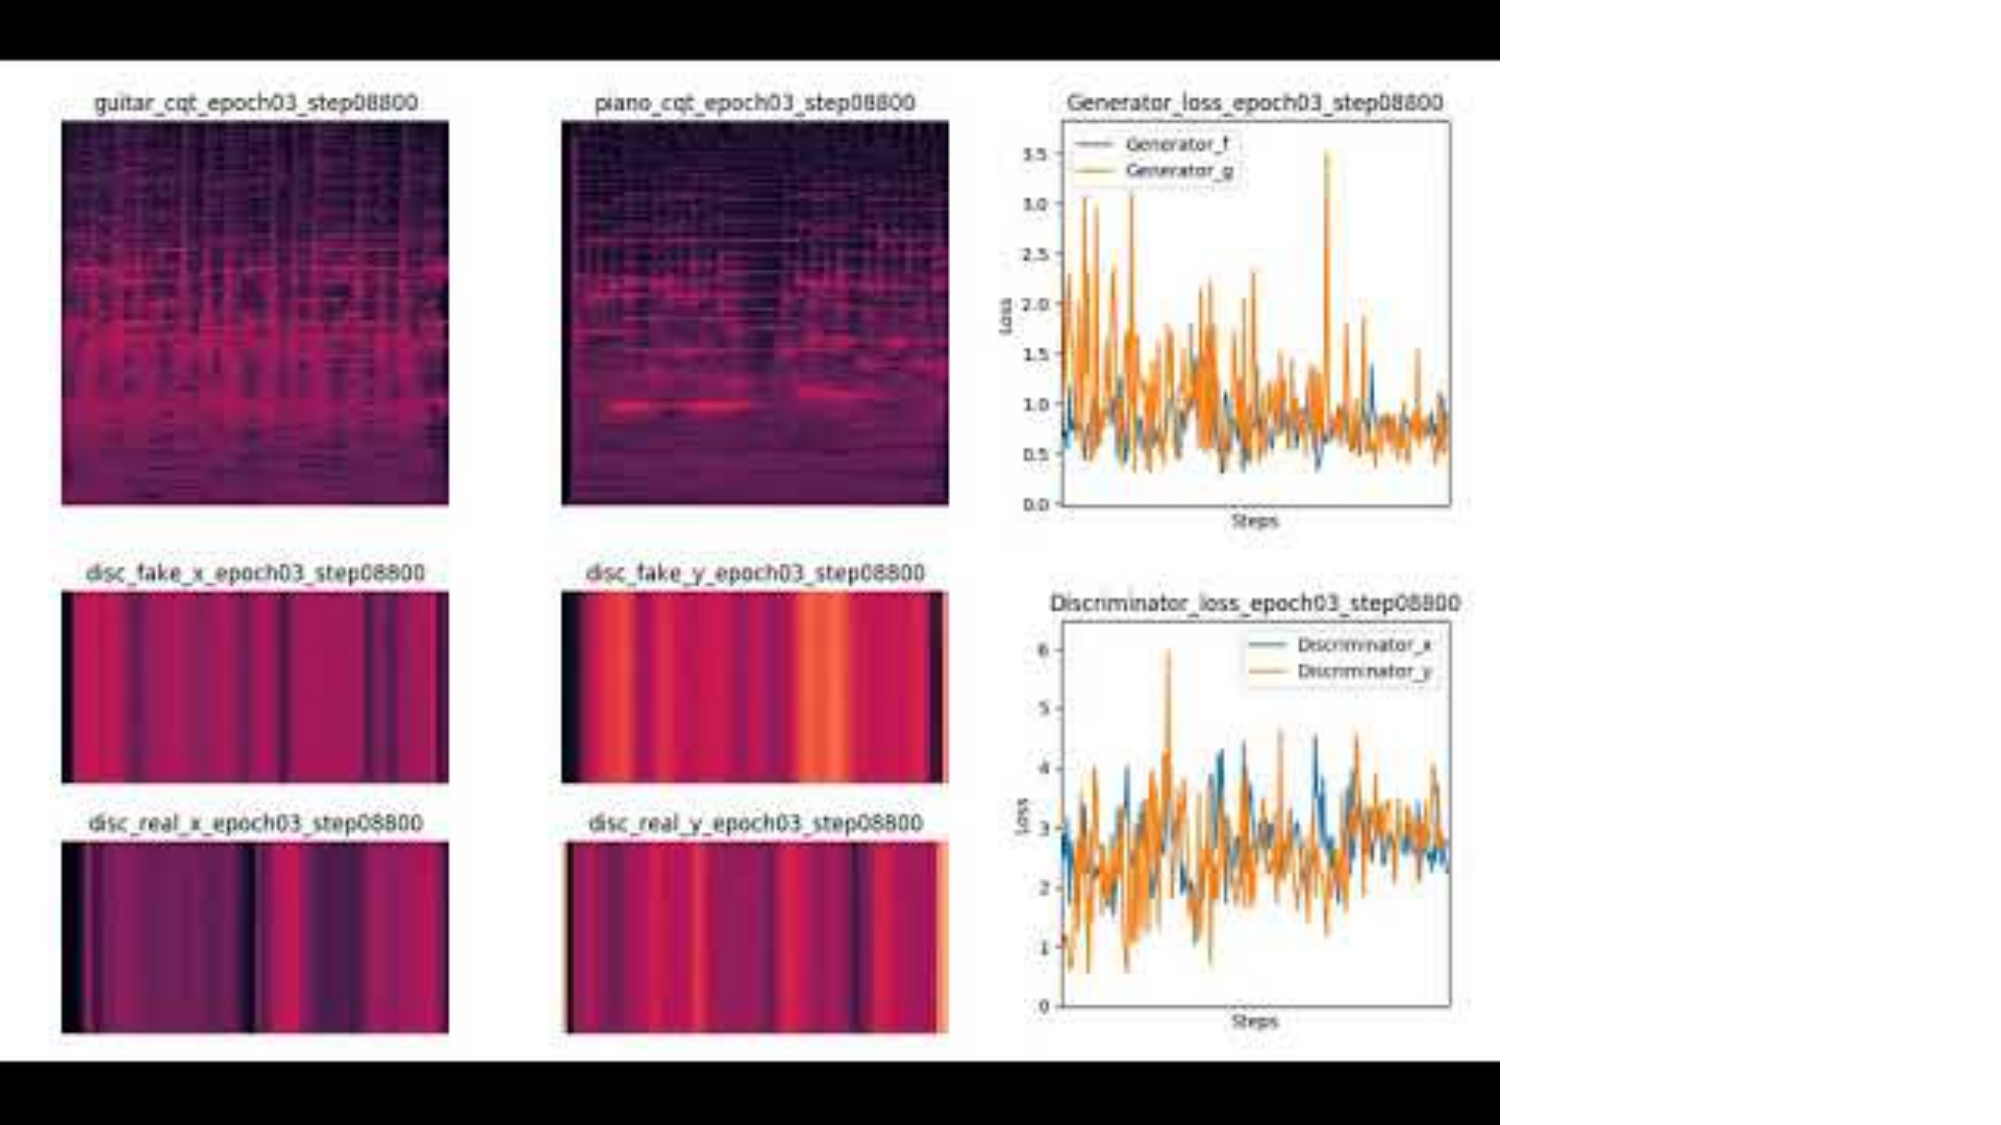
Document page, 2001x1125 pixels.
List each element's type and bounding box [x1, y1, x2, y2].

picture [0, 0, 1501, 1125]
